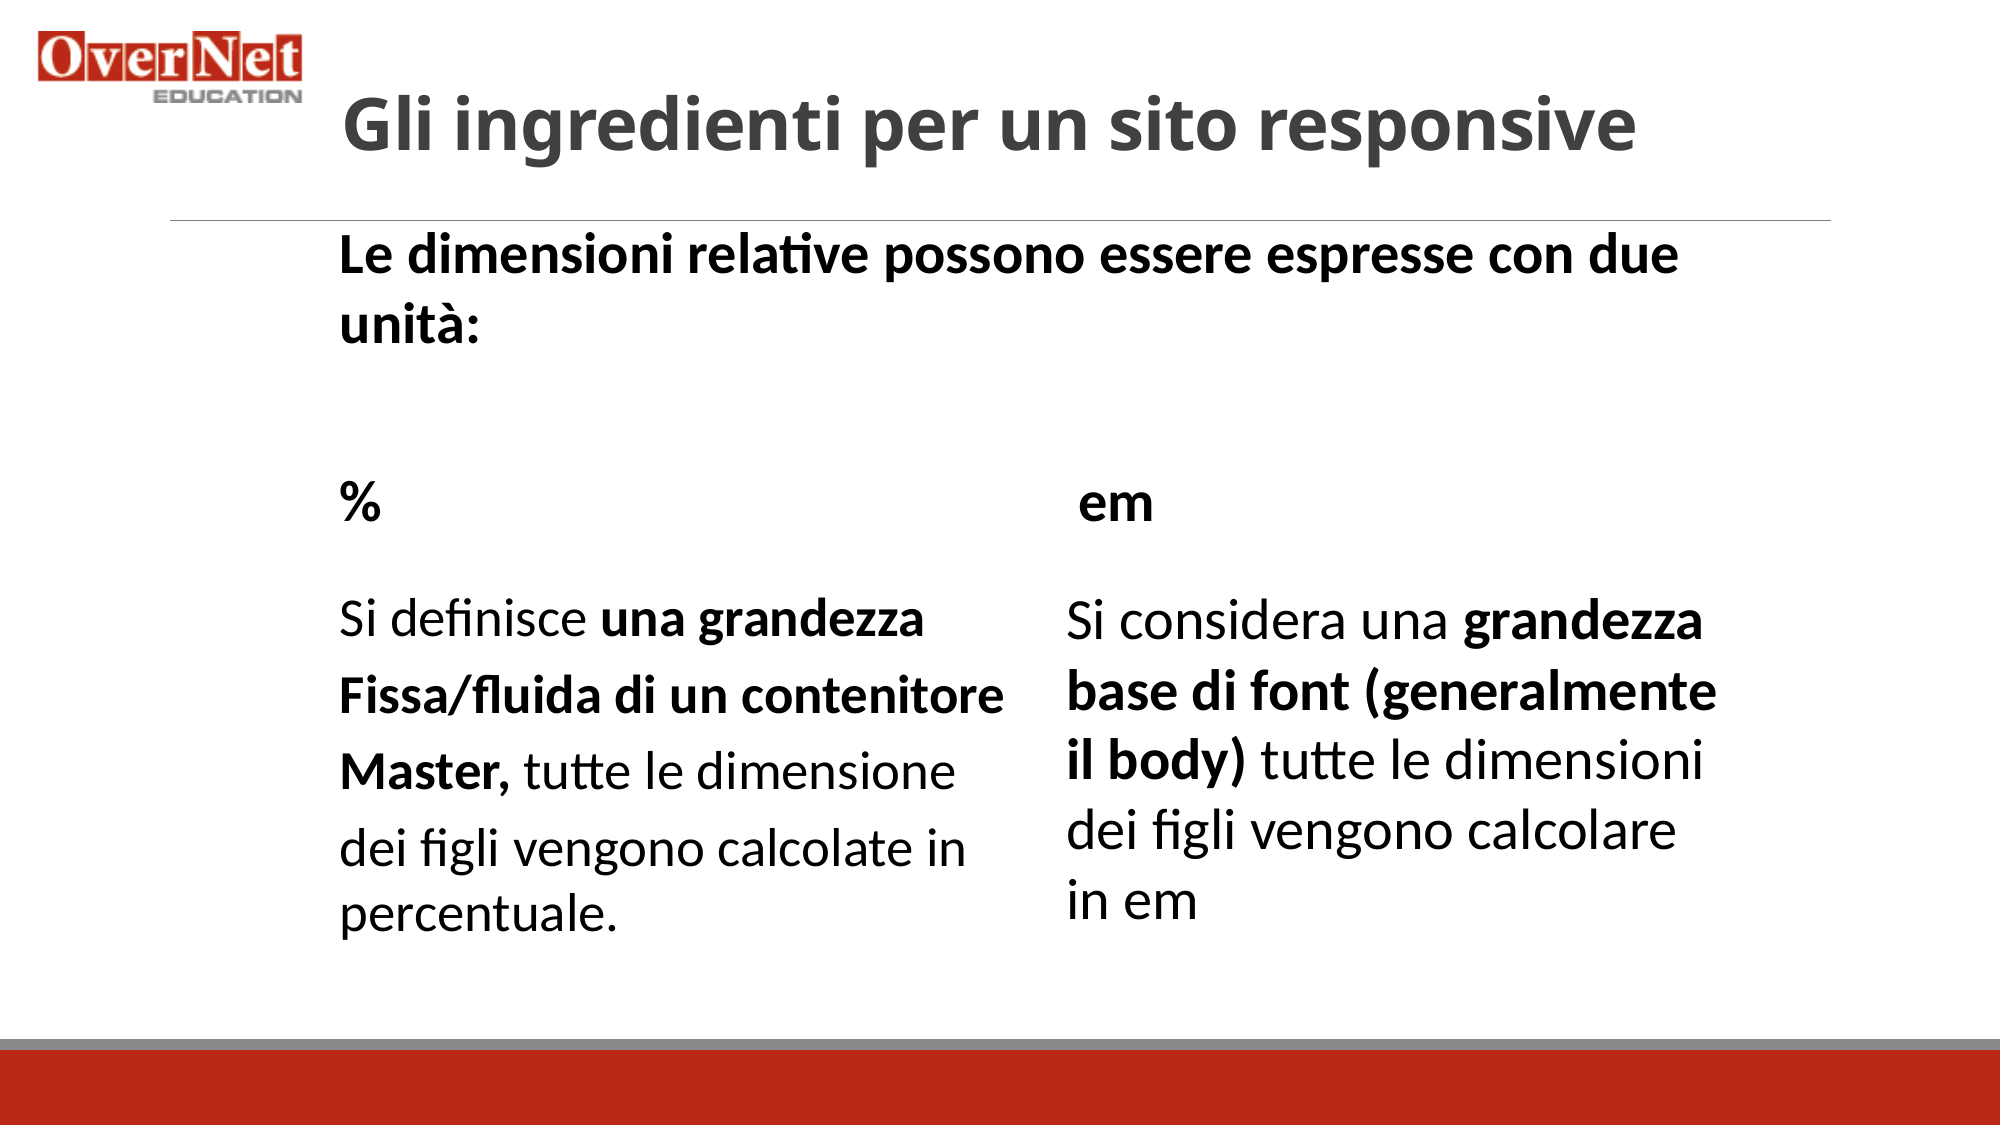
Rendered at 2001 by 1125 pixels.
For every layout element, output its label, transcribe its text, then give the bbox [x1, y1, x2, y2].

text_box em [1063, 456, 1219, 574]
title Gli ingredienti per un sito responsive [326, 79, 1677, 173]
text_box Si considera una grandezza base di font (generalmente il body) tutte le dimensioni dei figli vengono calcolare in em [1051, 574, 1750, 976]
text_box % [324, 456, 481, 574]
text_box Le dimensioni relative possono essere espresse con due unità: [324, 208, 1709, 409]
text_box Si definisce una grandezza Fissa/fluida di un contenitore Master, tutte le dimensione dei figli vengono calcolate in percentuale. [324, 574, 1024, 976]
picture [35, 31, 304, 103]
